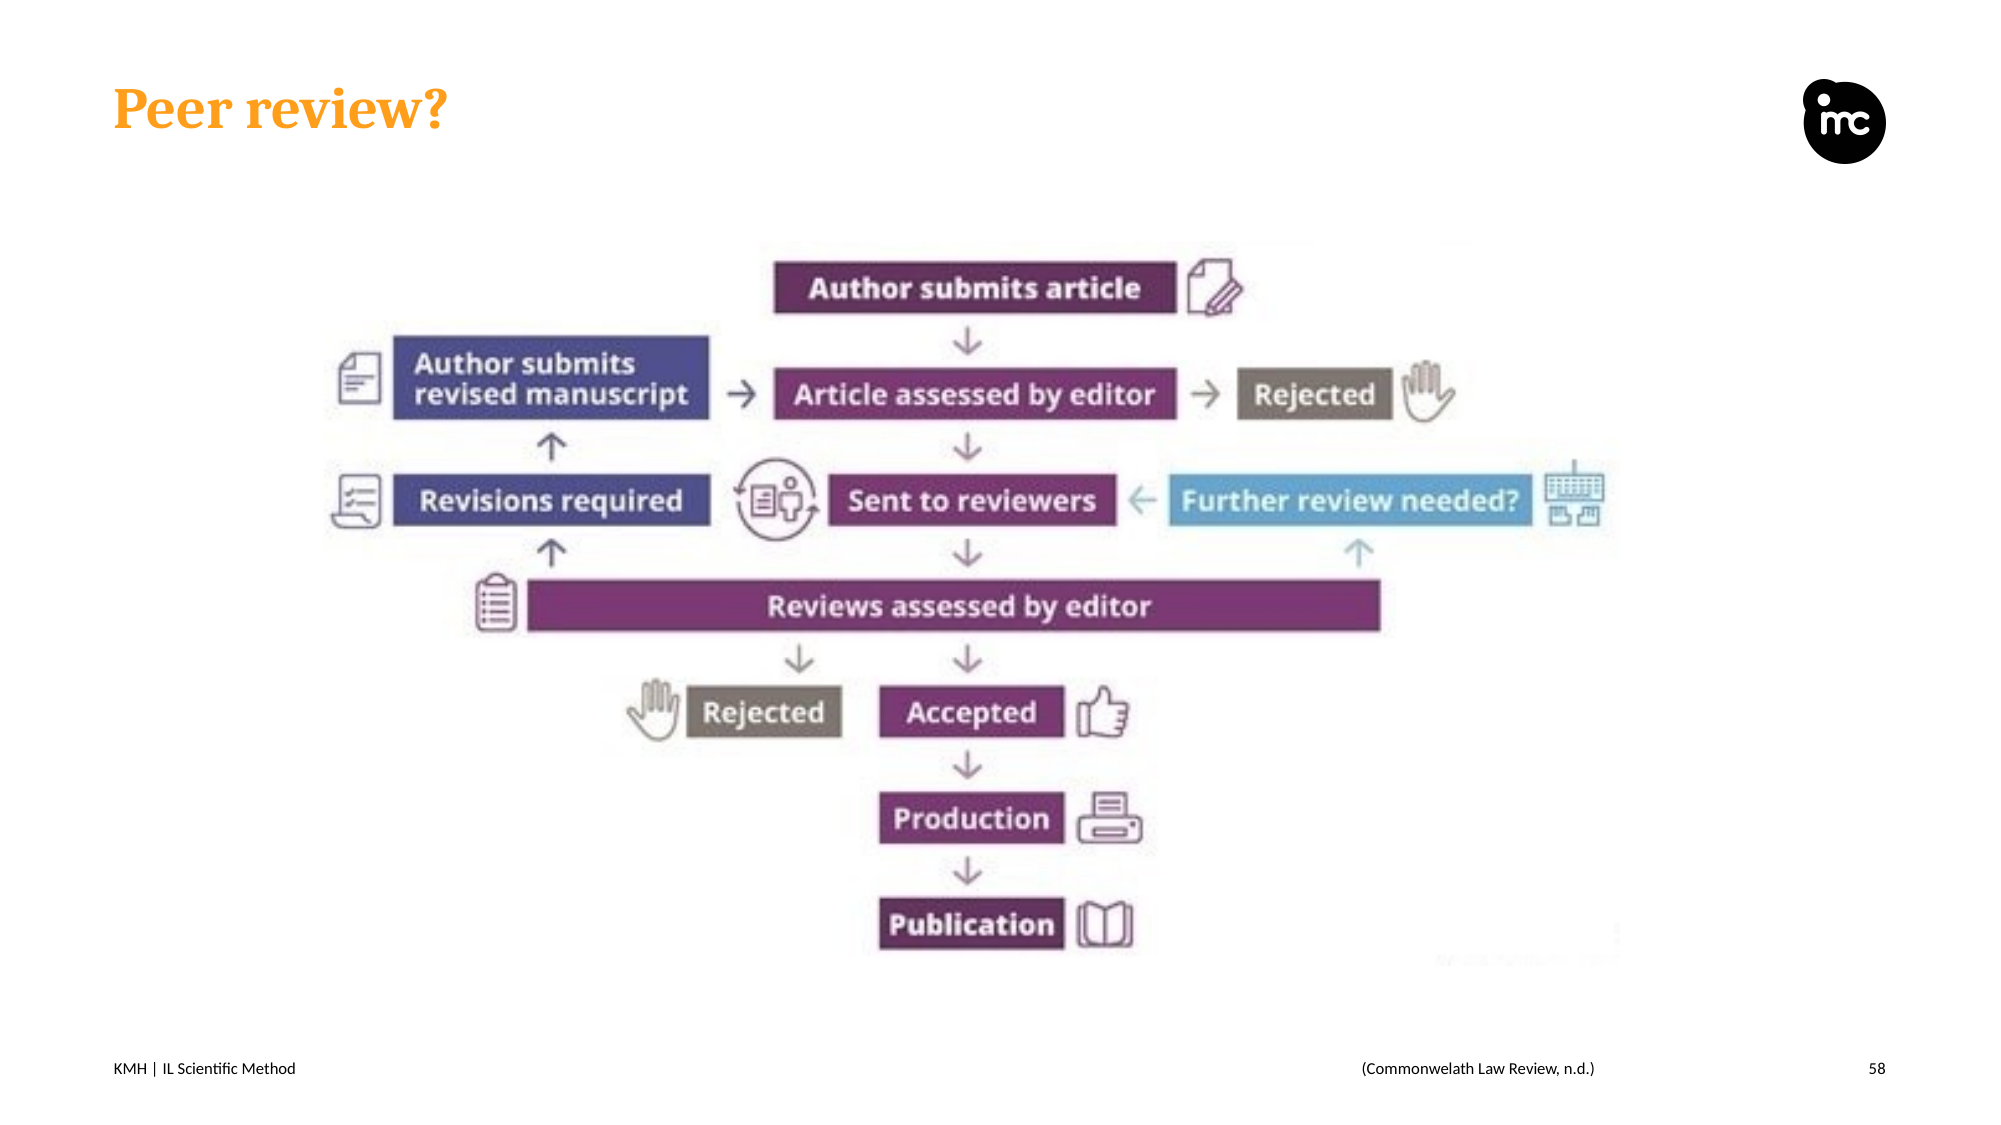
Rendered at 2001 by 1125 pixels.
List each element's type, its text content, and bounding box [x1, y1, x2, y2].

picture [1803, 79, 1886, 164]
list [285, 241, 1620, 967]
title Peer review? [114, 78, 1579, 209]
footer KMH | IL Scientific Method [114, 1056, 953, 1080]
slide_number (Commonwelath Law Review, n.d.) [1177, 1056, 1780, 1080]
slide_number 58 [1803, 1056, 1886, 1080]
